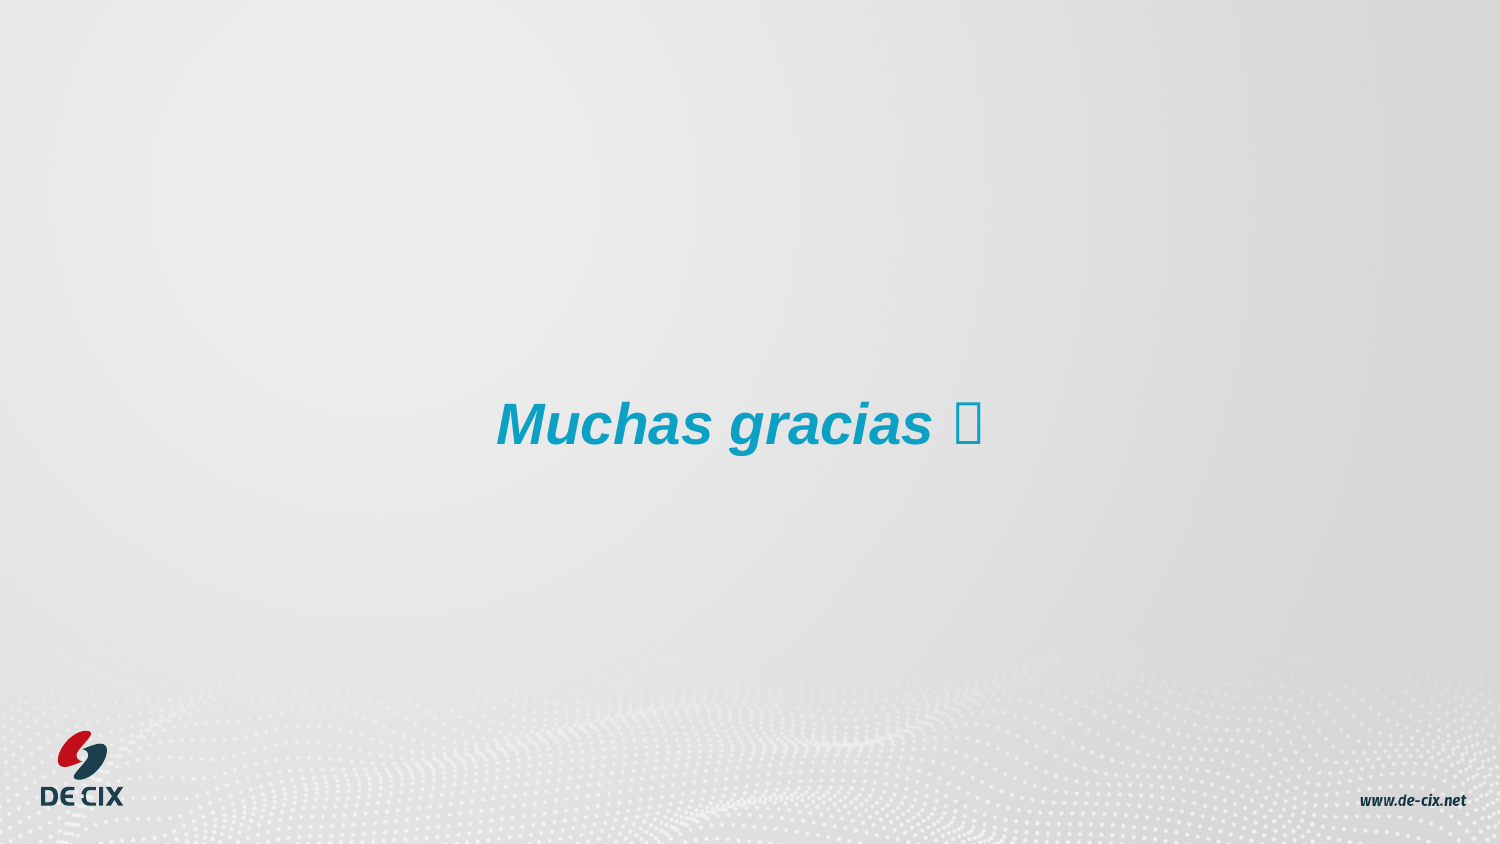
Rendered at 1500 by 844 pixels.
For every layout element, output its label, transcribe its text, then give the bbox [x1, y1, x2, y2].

text_box Muchas gracias  [482, 378, 1500, 464]
picture [0, 0, 1500, 844]
